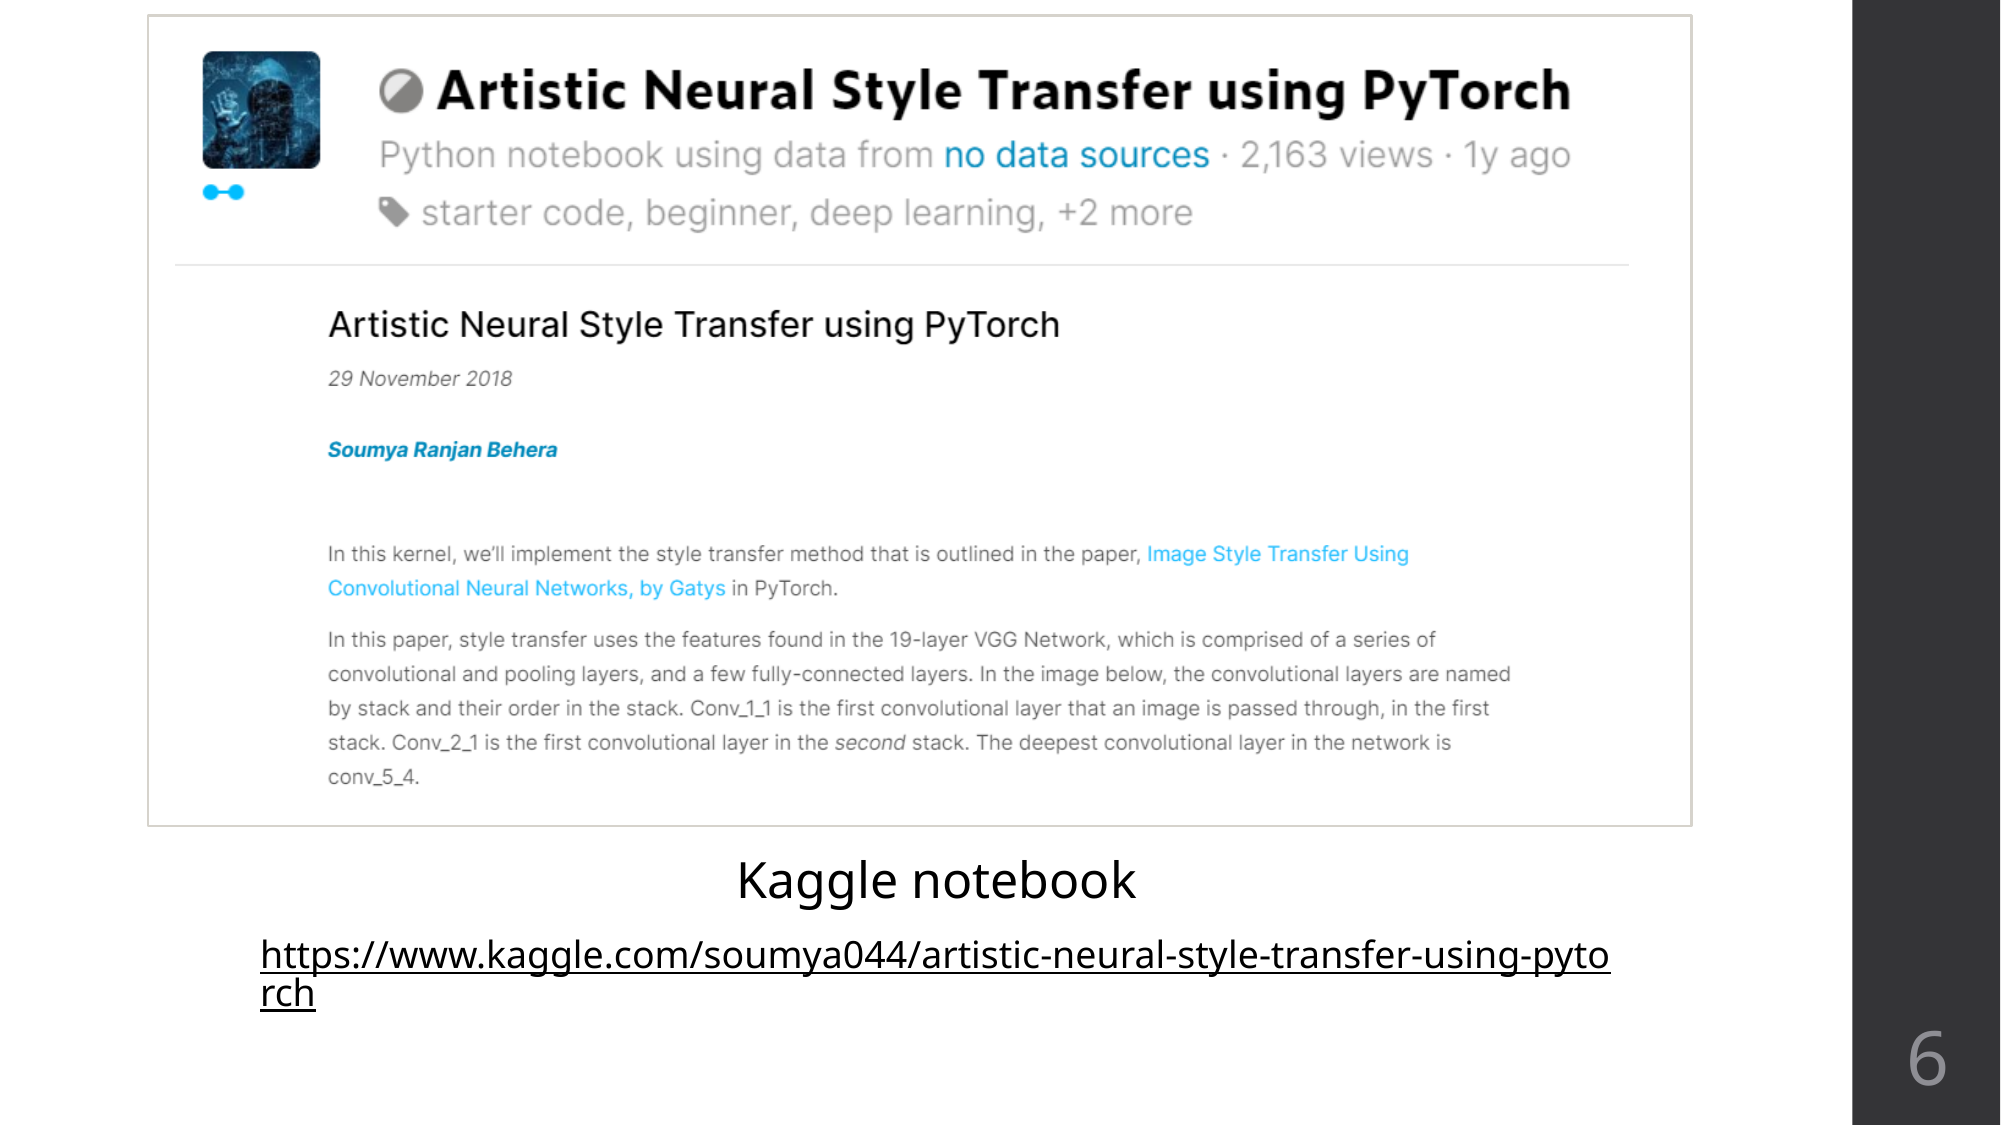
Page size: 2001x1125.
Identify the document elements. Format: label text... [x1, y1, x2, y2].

picture [175, 39, 1629, 827]
slide_number 6 [1852, 1012, 2000, 1110]
text_box Kaggle notebook [381, 841, 1493, 917]
text_box https://www.kaggle.com/soumya044/artistic-neural-style-transfer-using-pytorch [245, 923, 1629, 990]
text_box [147, 14, 1693, 827]
